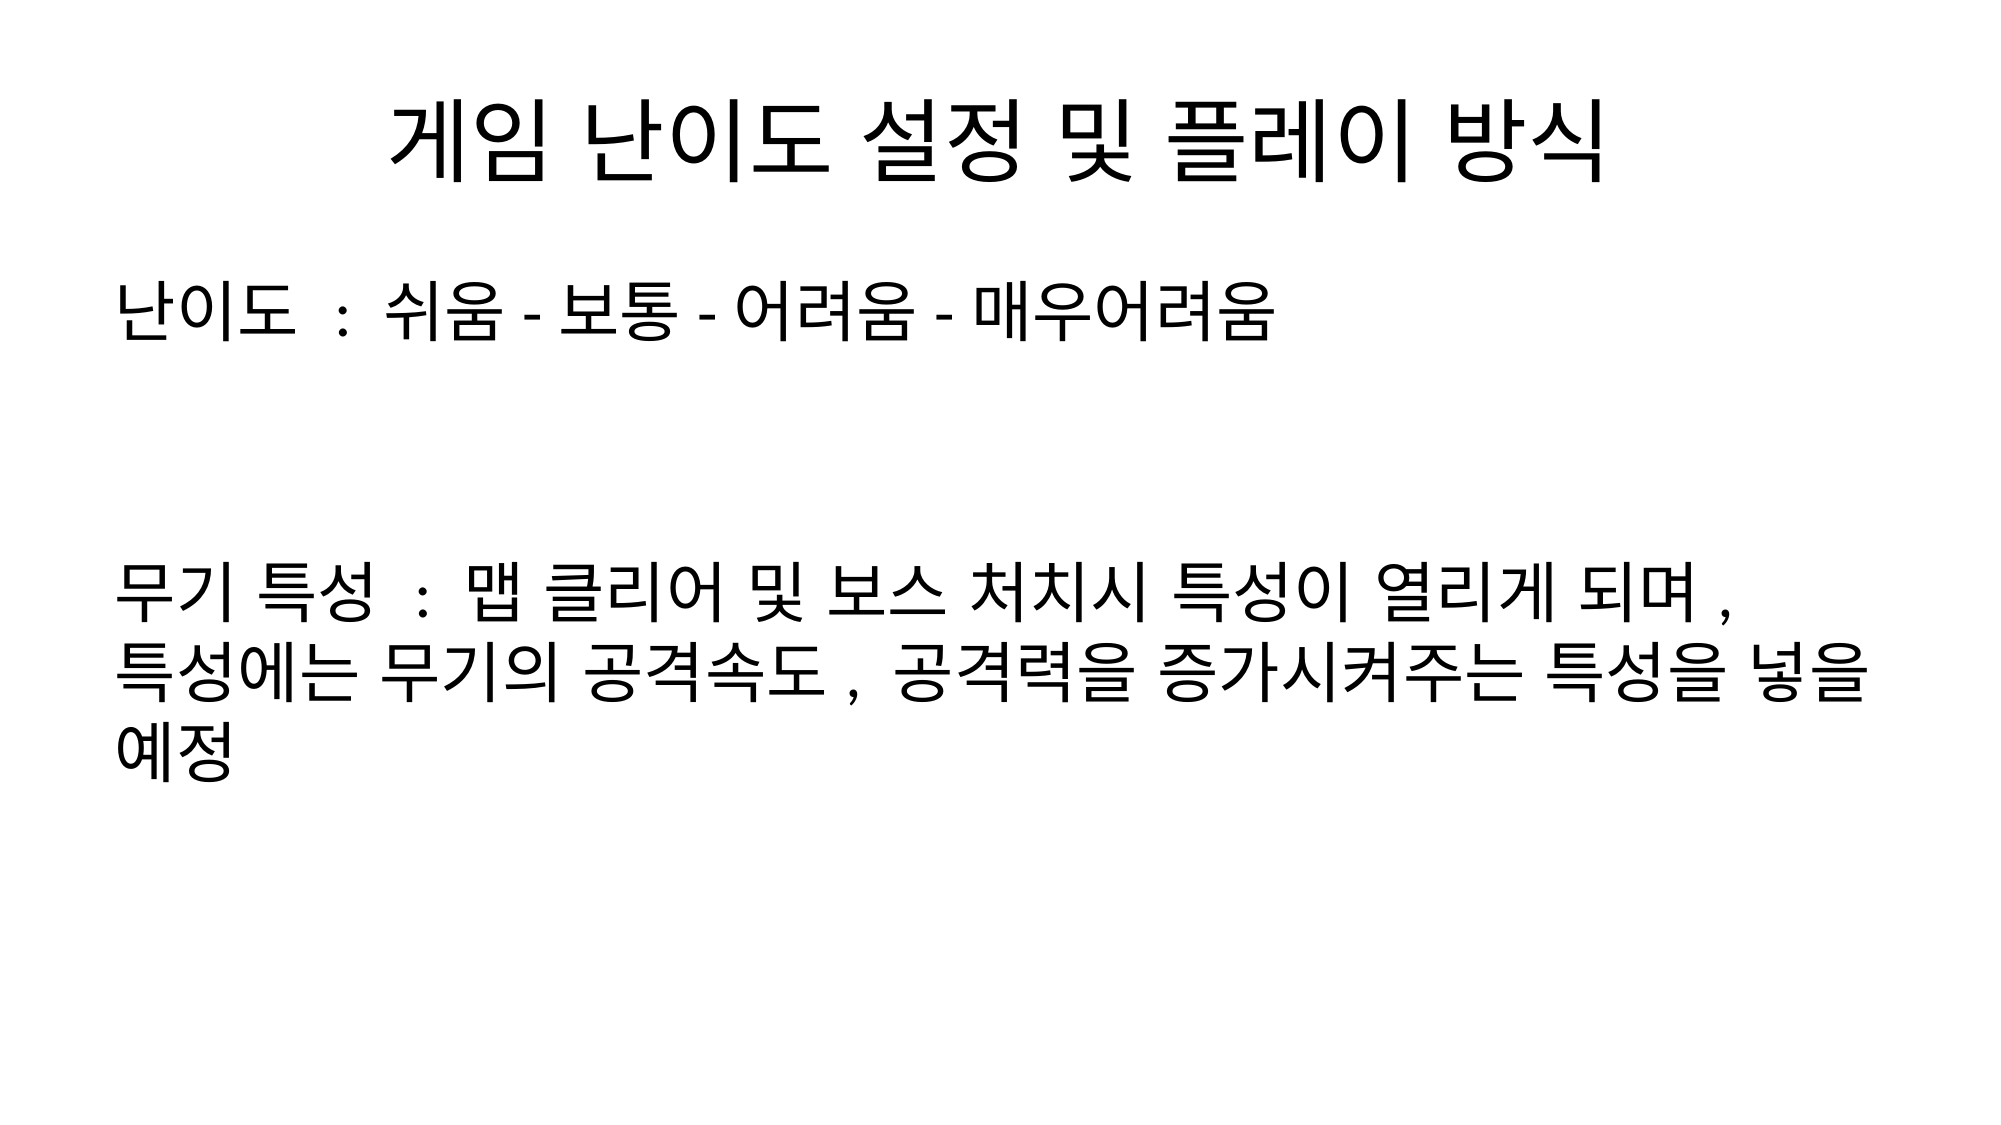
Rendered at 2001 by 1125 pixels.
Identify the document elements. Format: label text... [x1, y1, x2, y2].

title 게임 난이도 설정 및 플레이 방식 [99, 45, 1900, 233]
list 난이도 : 쉬움-보통-어려움-매우어려움 무기 특성 : 맵 클리어 및 보스 처치시 특성이 열리게 되며, 특성에는 무기의 공격속도, 공격력을 증가시켜주는 특성을 넣을 예정 [99, 262, 1900, 1005]
